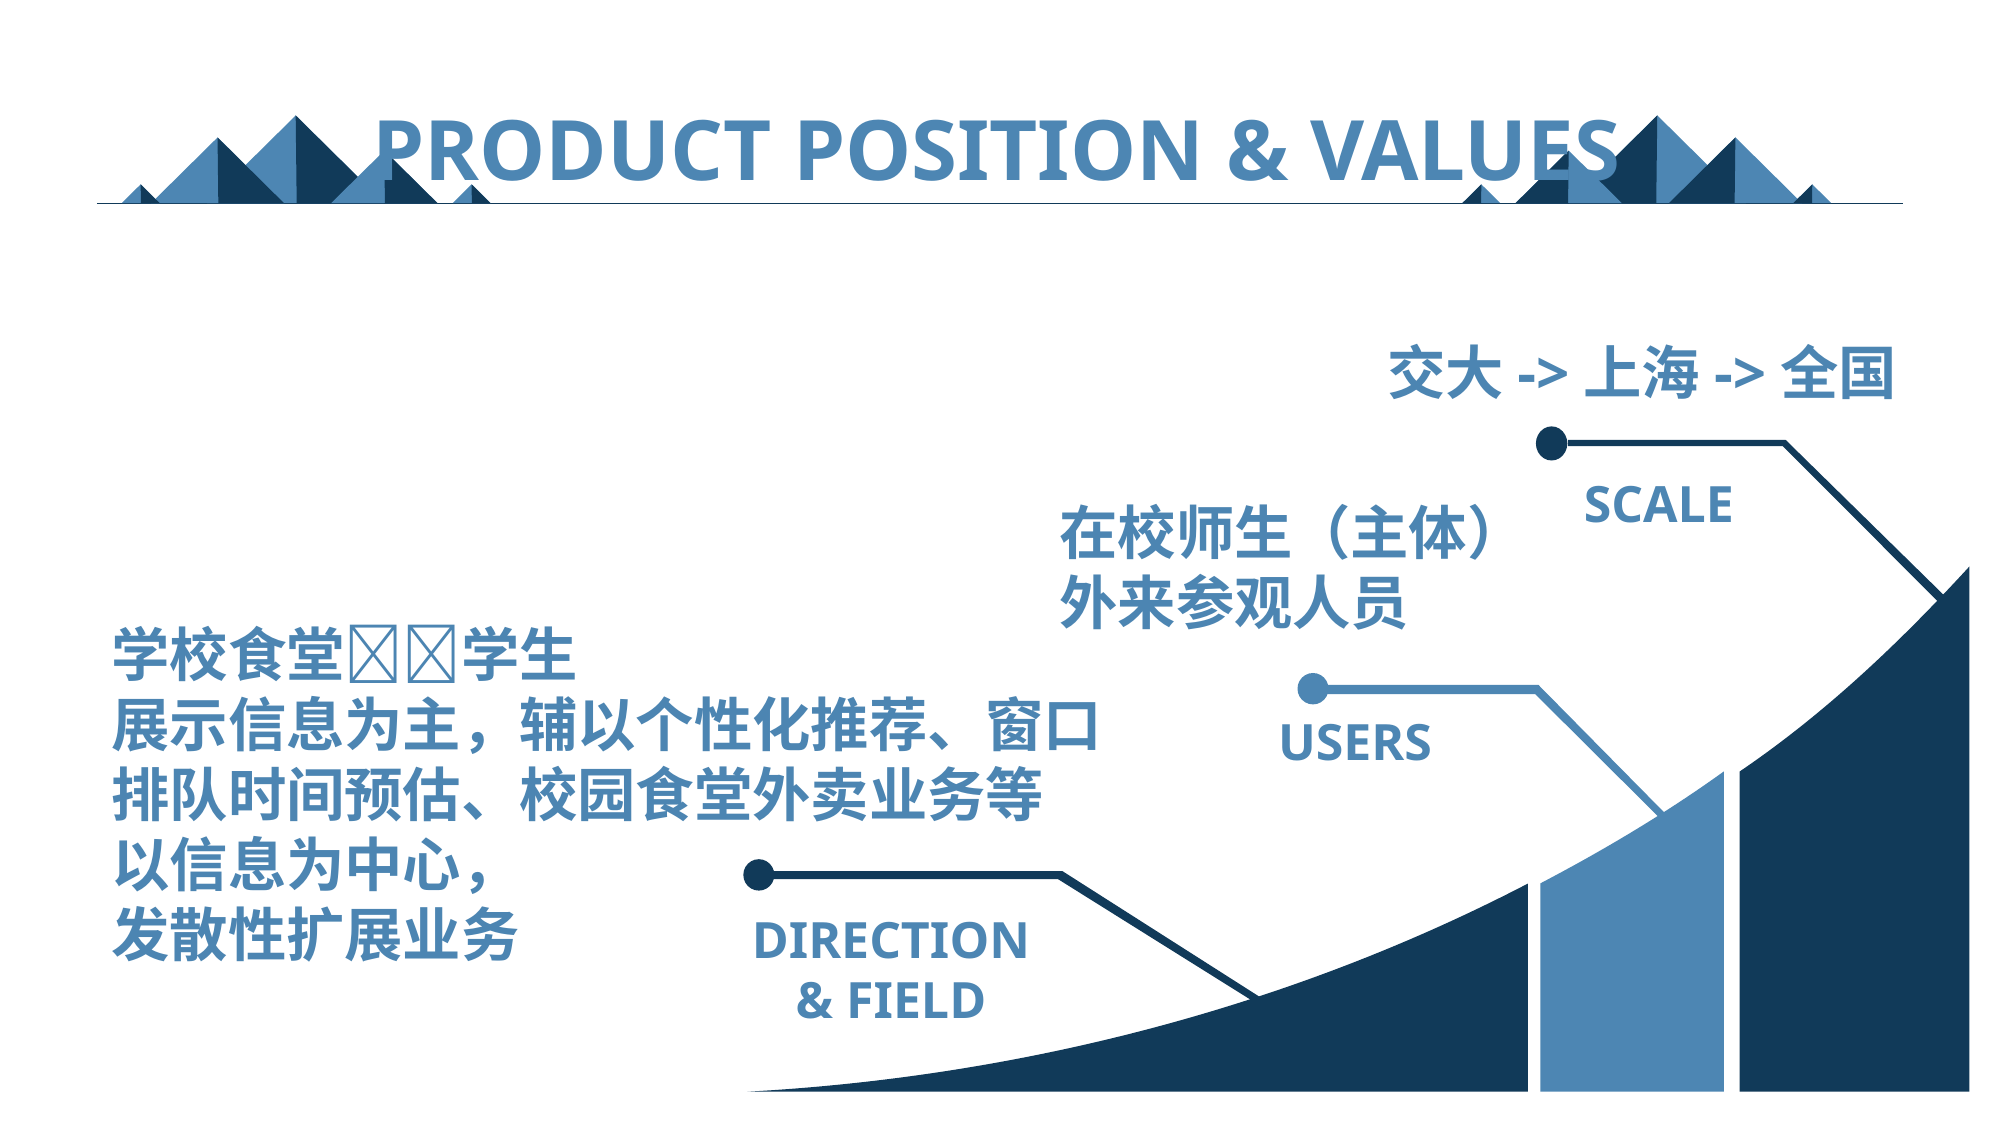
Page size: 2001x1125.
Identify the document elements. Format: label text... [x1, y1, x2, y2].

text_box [121, 115, 491, 204]
text_box 在校师生（主体） 外来参观人员 [1044, 488, 1918, 644]
text_box 交大->上海->全国 [1372, 328, 1956, 414]
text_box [1462, 115, 1832, 204]
text_box 学校食堂学生 展示信息为主，辅以个性化推荐、窗口排队时间预估、校园食堂外卖业务等 以信息为中心， 发散性扩展业务 [96, 610, 1129, 976]
text_box Product Position & Values [360, 91, 1633, 203]
text_box [1535, 426, 1568, 461]
text_box Scale [1571, 466, 1747, 539]
text_box Direction & Field [739, 903, 1043, 1035]
text_box Users [1265, 704, 1445, 777]
text_box [747, 883, 1528, 1092]
text_box [1739, 566, 1970, 1092]
text_box [1918, 569, 1954, 611]
text_box [1328, 684, 1704, 856]
text_box [1540, 771, 1724, 1092]
text_box [1567, 439, 1835, 488]
text_box [1129, 913, 1292, 1020]
text_box [1297, 672, 1329, 704]
